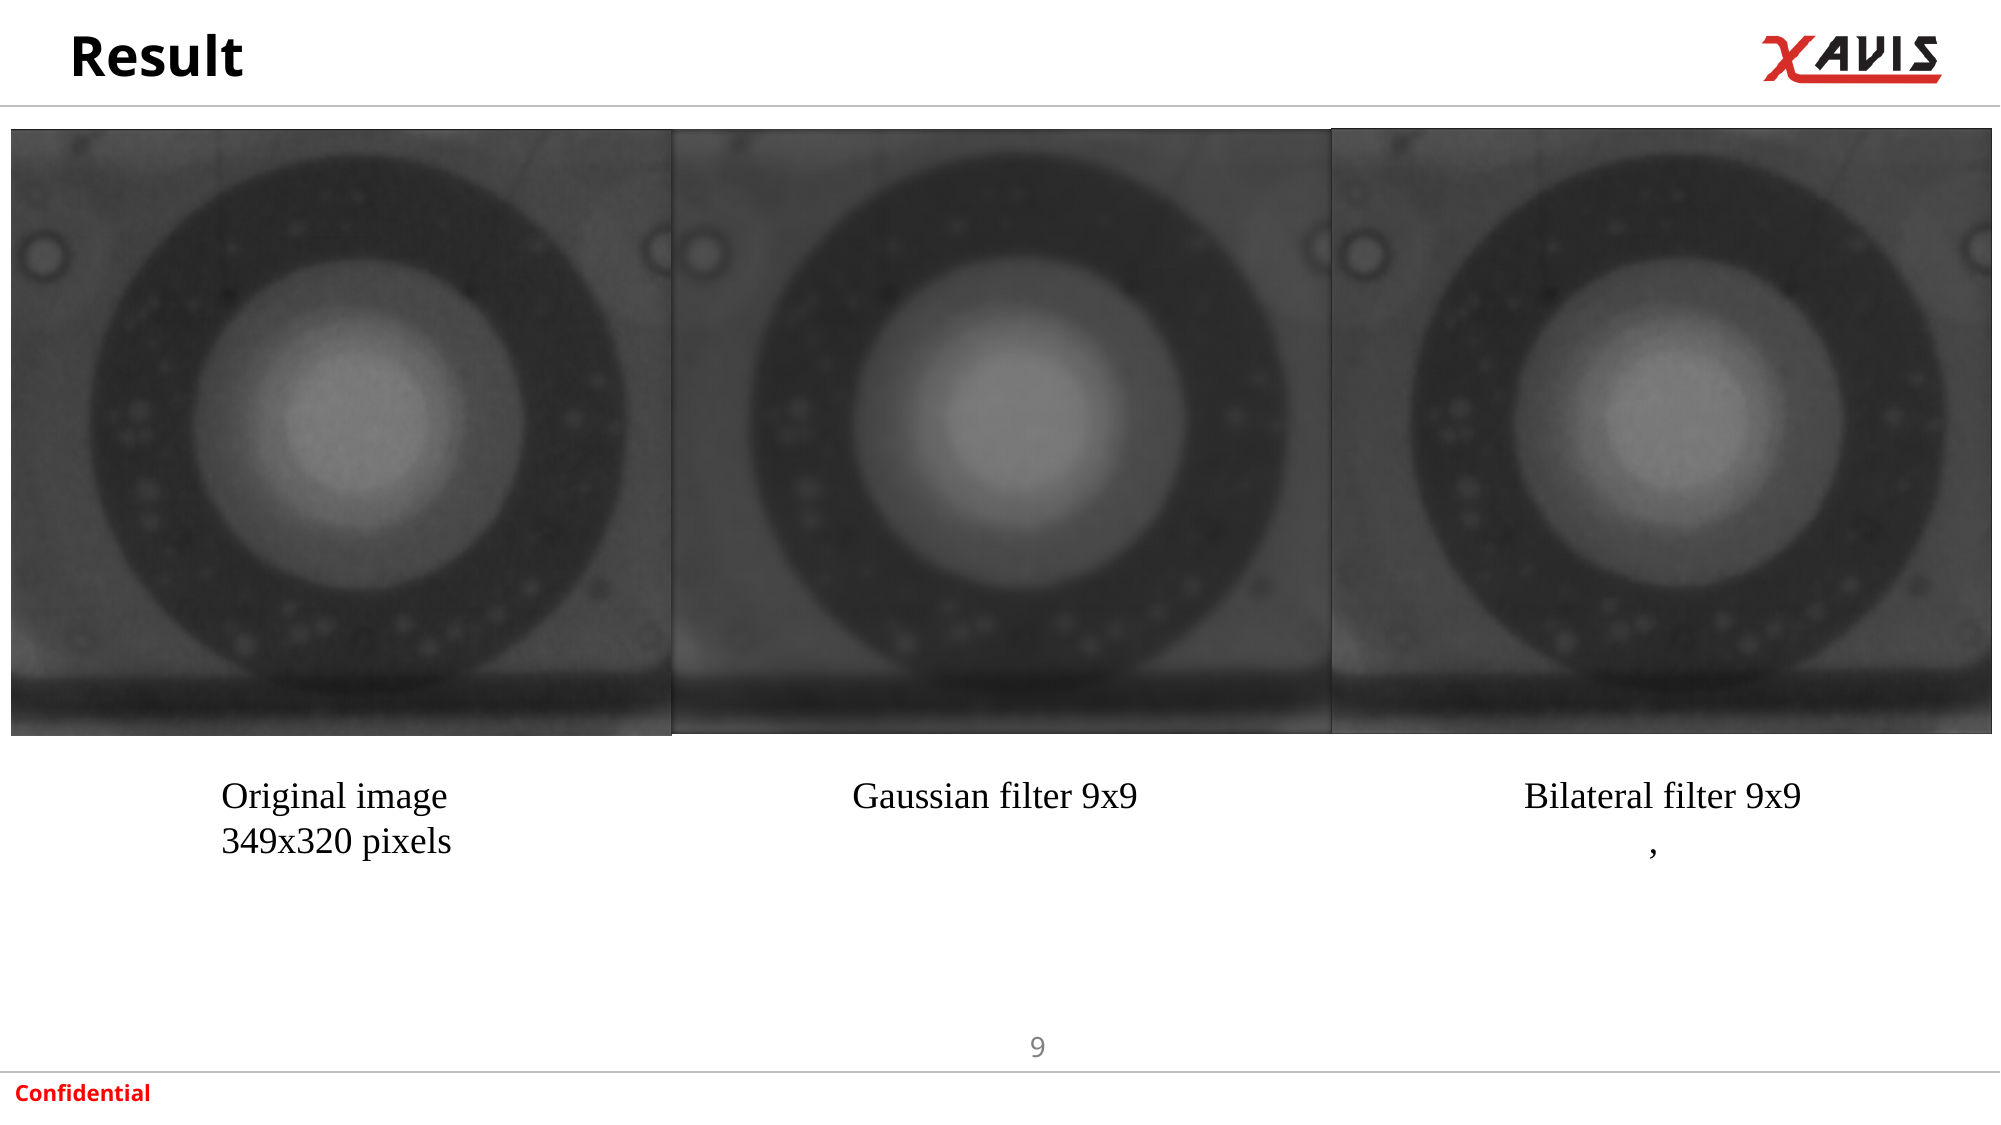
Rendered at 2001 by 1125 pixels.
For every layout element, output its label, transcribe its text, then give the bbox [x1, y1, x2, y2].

picture [1756, 26, 1946, 89]
text_box Original image 349x320 pixels [206, 764, 467, 869]
picture [11, 128, 1992, 736]
title Result [55, 23, 1270, 85]
